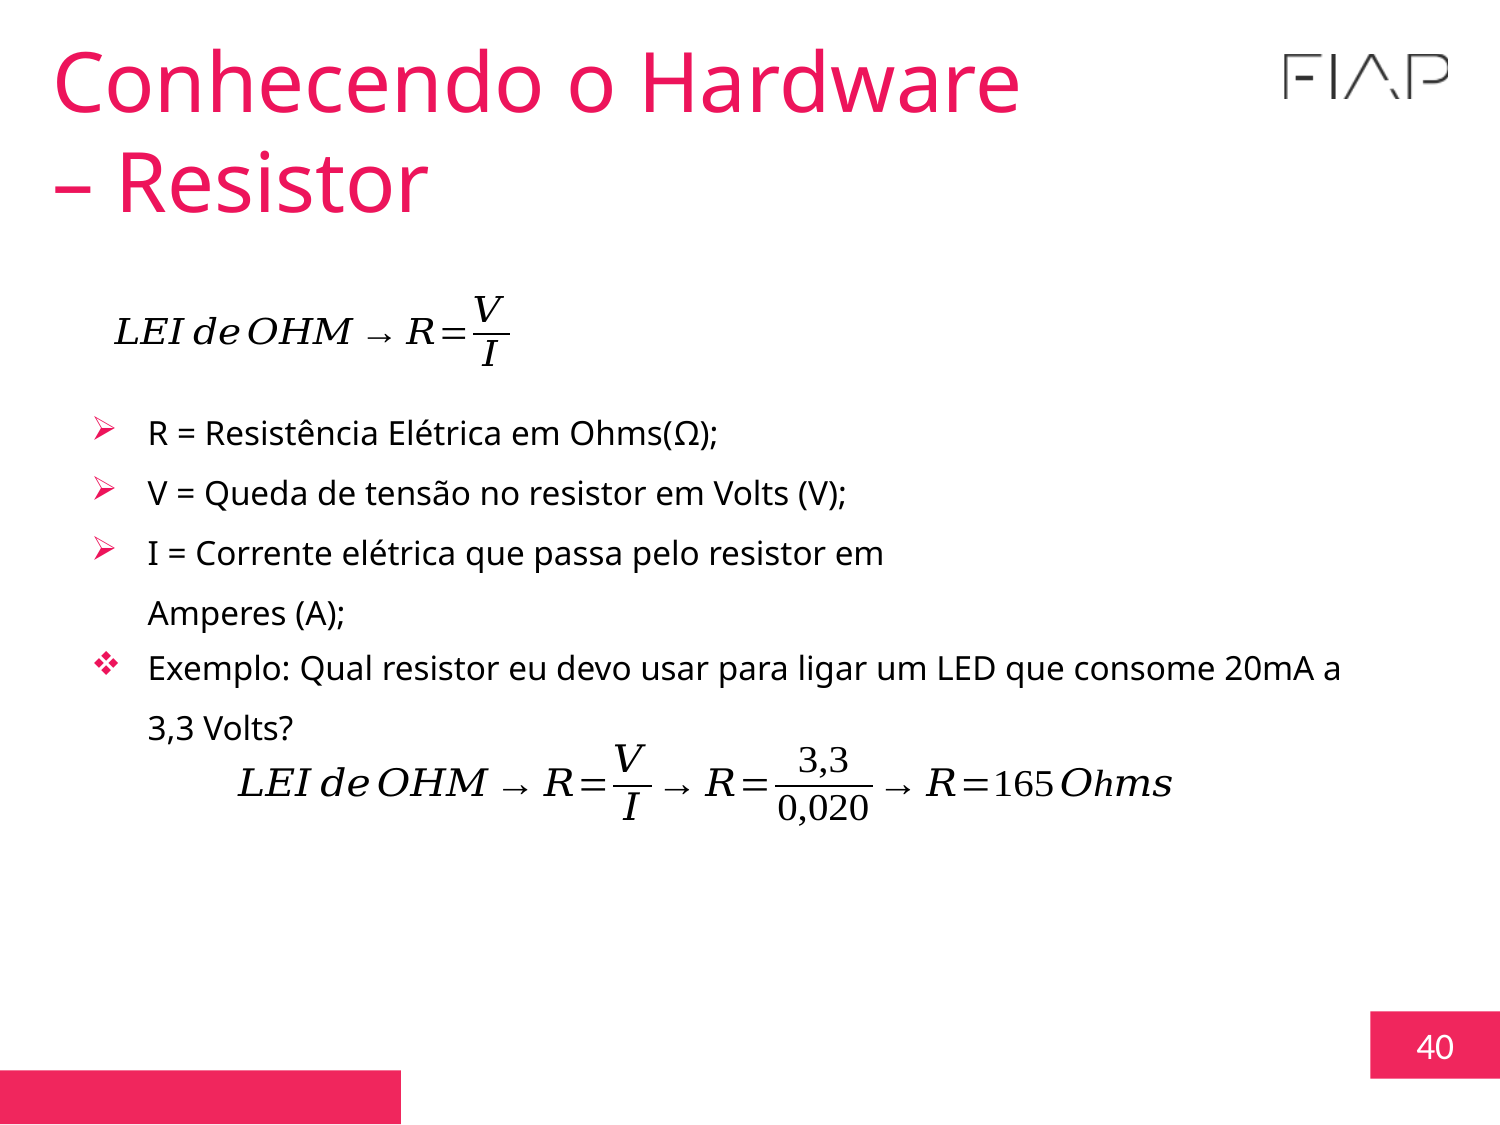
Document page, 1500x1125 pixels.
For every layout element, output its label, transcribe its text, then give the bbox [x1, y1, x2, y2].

text_box R = Resistência Elétrica em Ohms(Ω); V = Queda de tensão no resistor em Volts (V); I = Corrente elétrica que passa pelo resistor em Amperes (A); [76, 385, 1046, 619]
text_box Conhecendo o Hardware – Resistor [37, 21, 1075, 237]
text_box Exemplo: Qual resistor eu devo usar para ligar um LED que consome 20mA a 3,3 Volts? [76, 619, 1412, 755]
